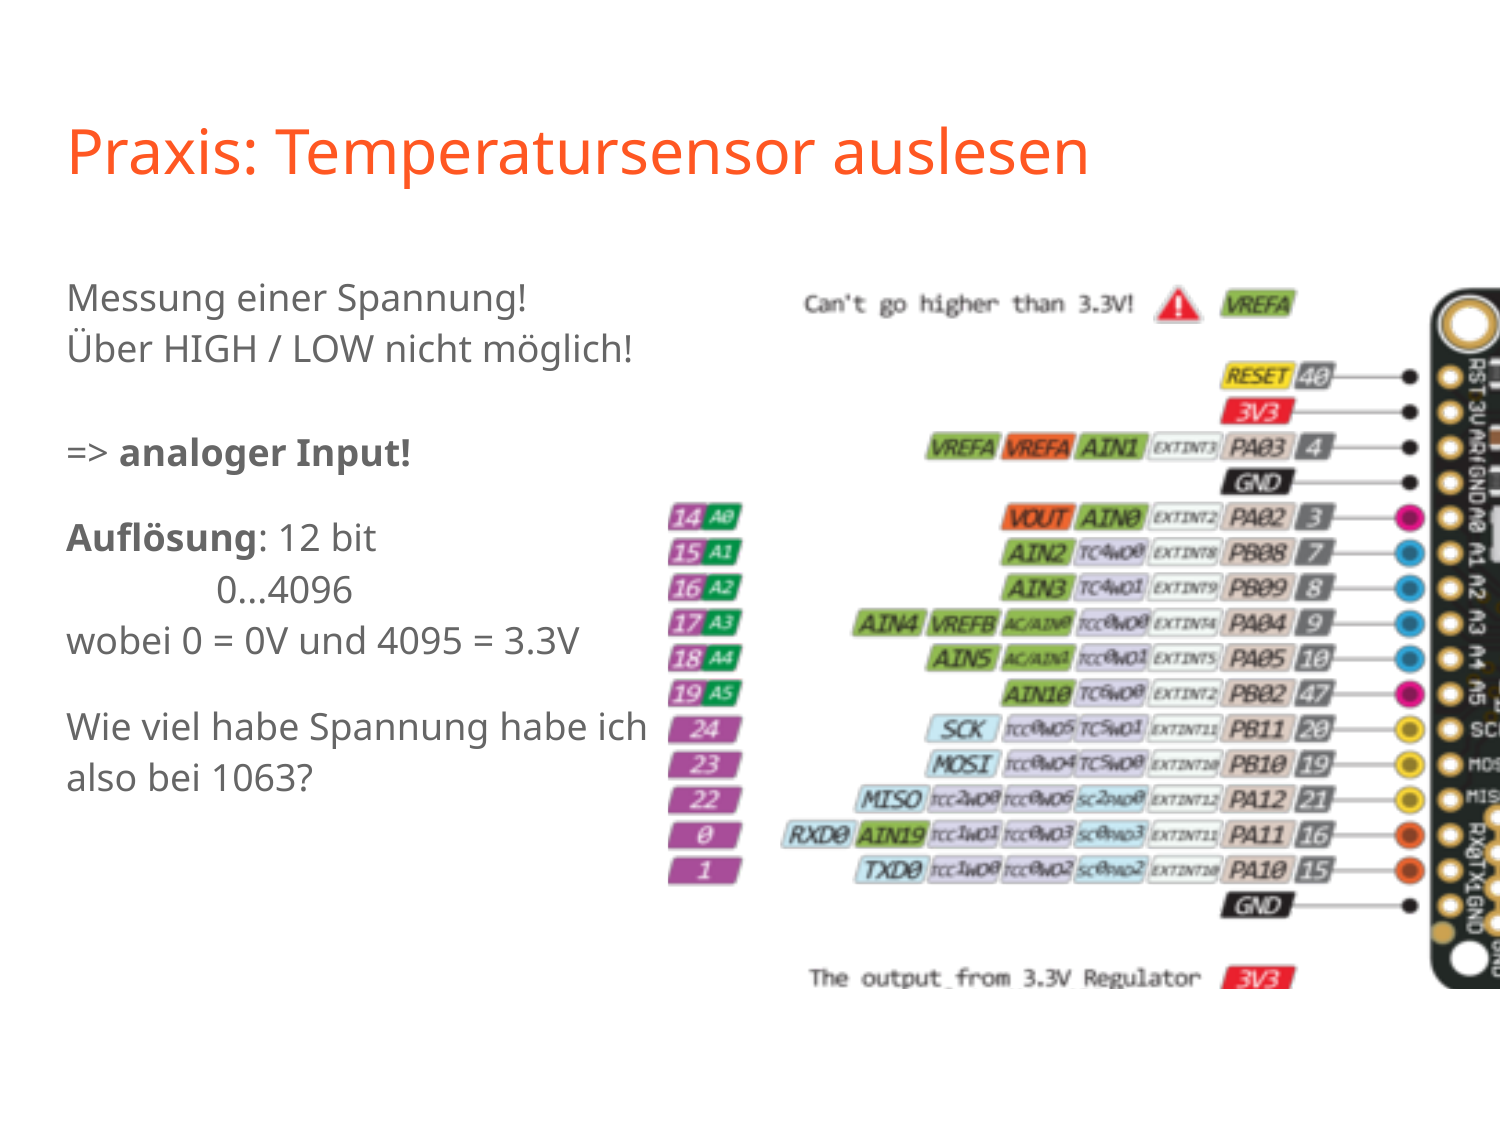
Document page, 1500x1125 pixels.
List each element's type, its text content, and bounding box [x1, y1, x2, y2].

picture [667, 251, 1500, 989]
title Praxis: Temperatursensor auslesen [51, 97, 1449, 223]
list Messung einer Spannung! Über HIGH / LOW nicht möglich! => analoger Input! Auflösung: 12 bit 0...4096 wobei 0 = 0V und 4095 = 3.3V Wie viel habe Spannung habe ich also bei 1063? [51, 252, 1449, 1000]
